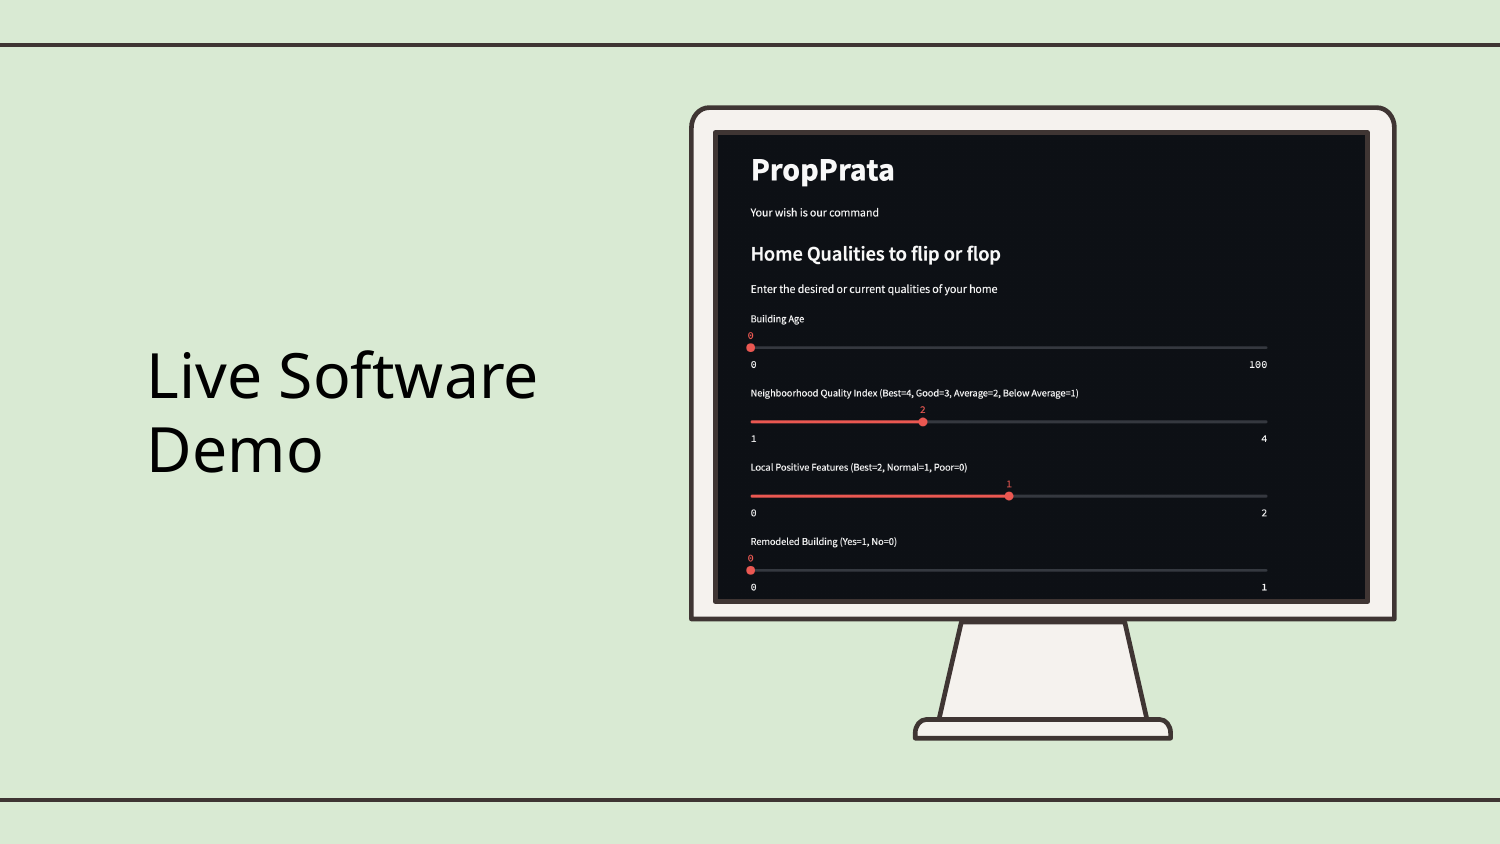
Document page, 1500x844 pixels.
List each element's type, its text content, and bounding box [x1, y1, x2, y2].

picture [717, 134, 1366, 600]
title Live Software Demo [131, 338, 686, 483]
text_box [691, 107, 1395, 739]
